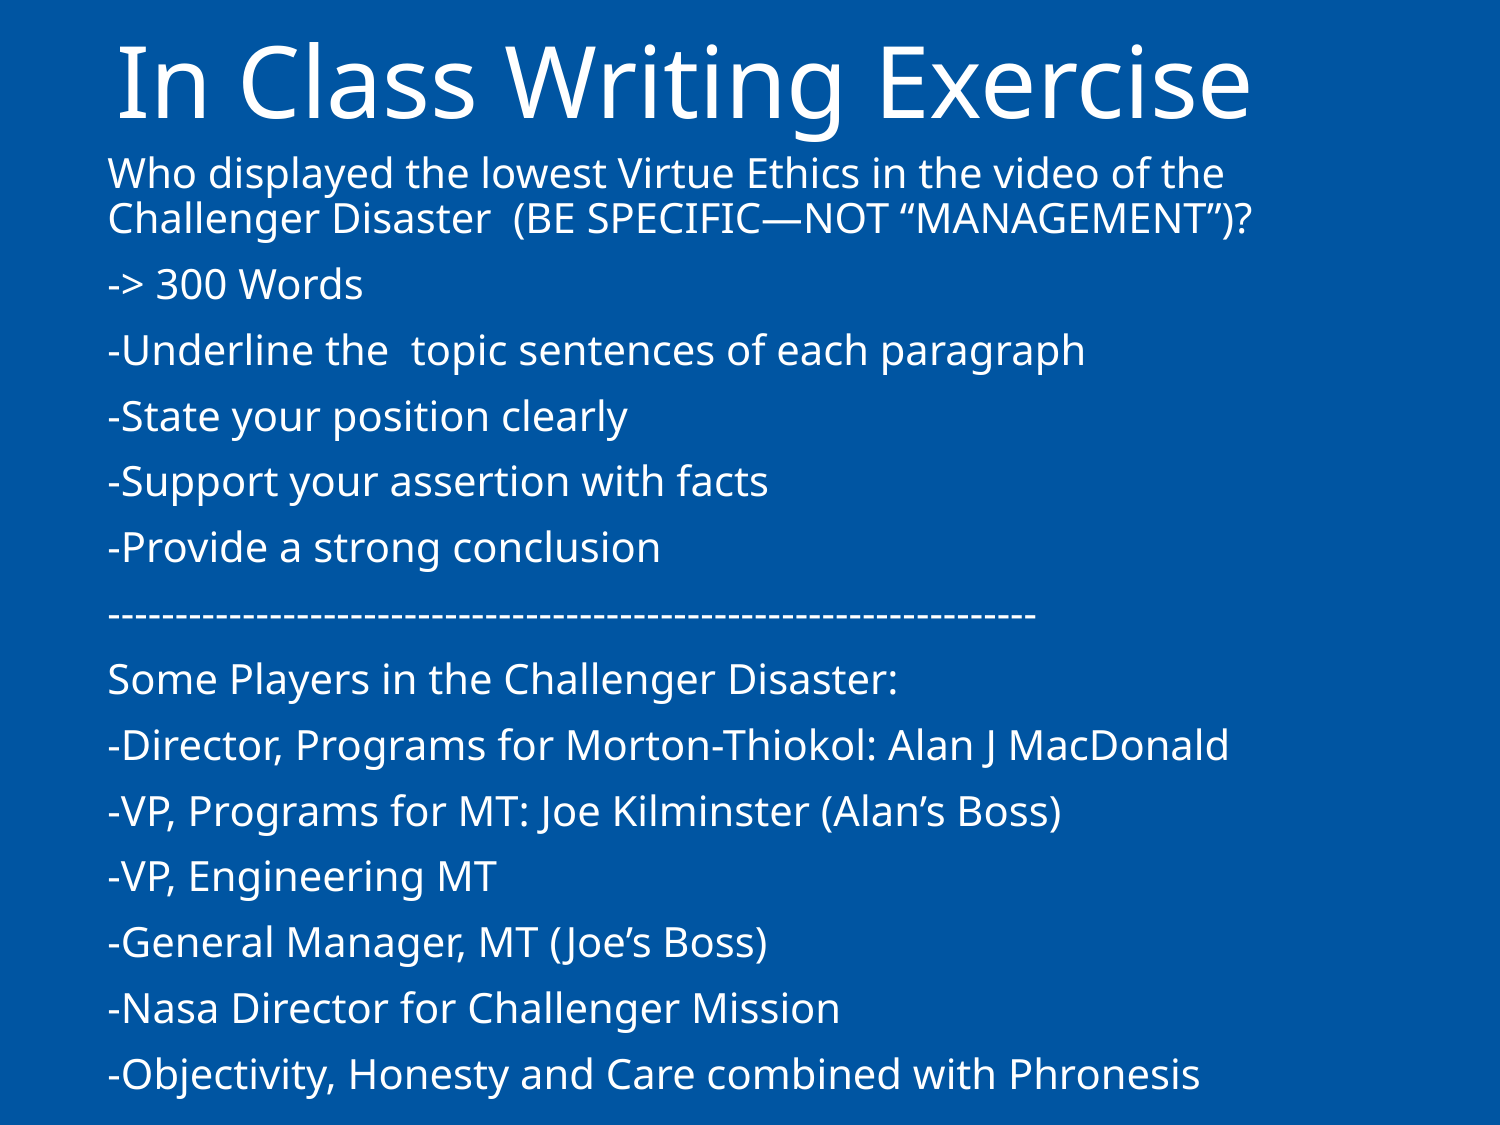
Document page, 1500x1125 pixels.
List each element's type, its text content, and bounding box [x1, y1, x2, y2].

title In Class Writing Exercise [101, 13, 1396, 159]
list Who displayed the lowest Virtue Ethics in the video of the Challenger Disaster (BE SPECIFIC—NOT “MANAGEMENT”)? -> 300 Words -Underline the topic sentences of each paragraph -State your position clearly -Support your assertion with facts -Provide a strong conclusion --------------------------------------------------------------------- Some Players in the Challenger Disaster: -Director, Programs for Morton-Thiokol: Alan J MacDonald -VP, Programs for MT: Joe Kilminster (Alan’s Boss) -VP, Engineering MT -General Manager, MT (Joe’s Boss) -Nasa Director for Challenger Mission -Objectivity, Honesty and Care combined with Phronesis [92, 145, 1387, 1109]
